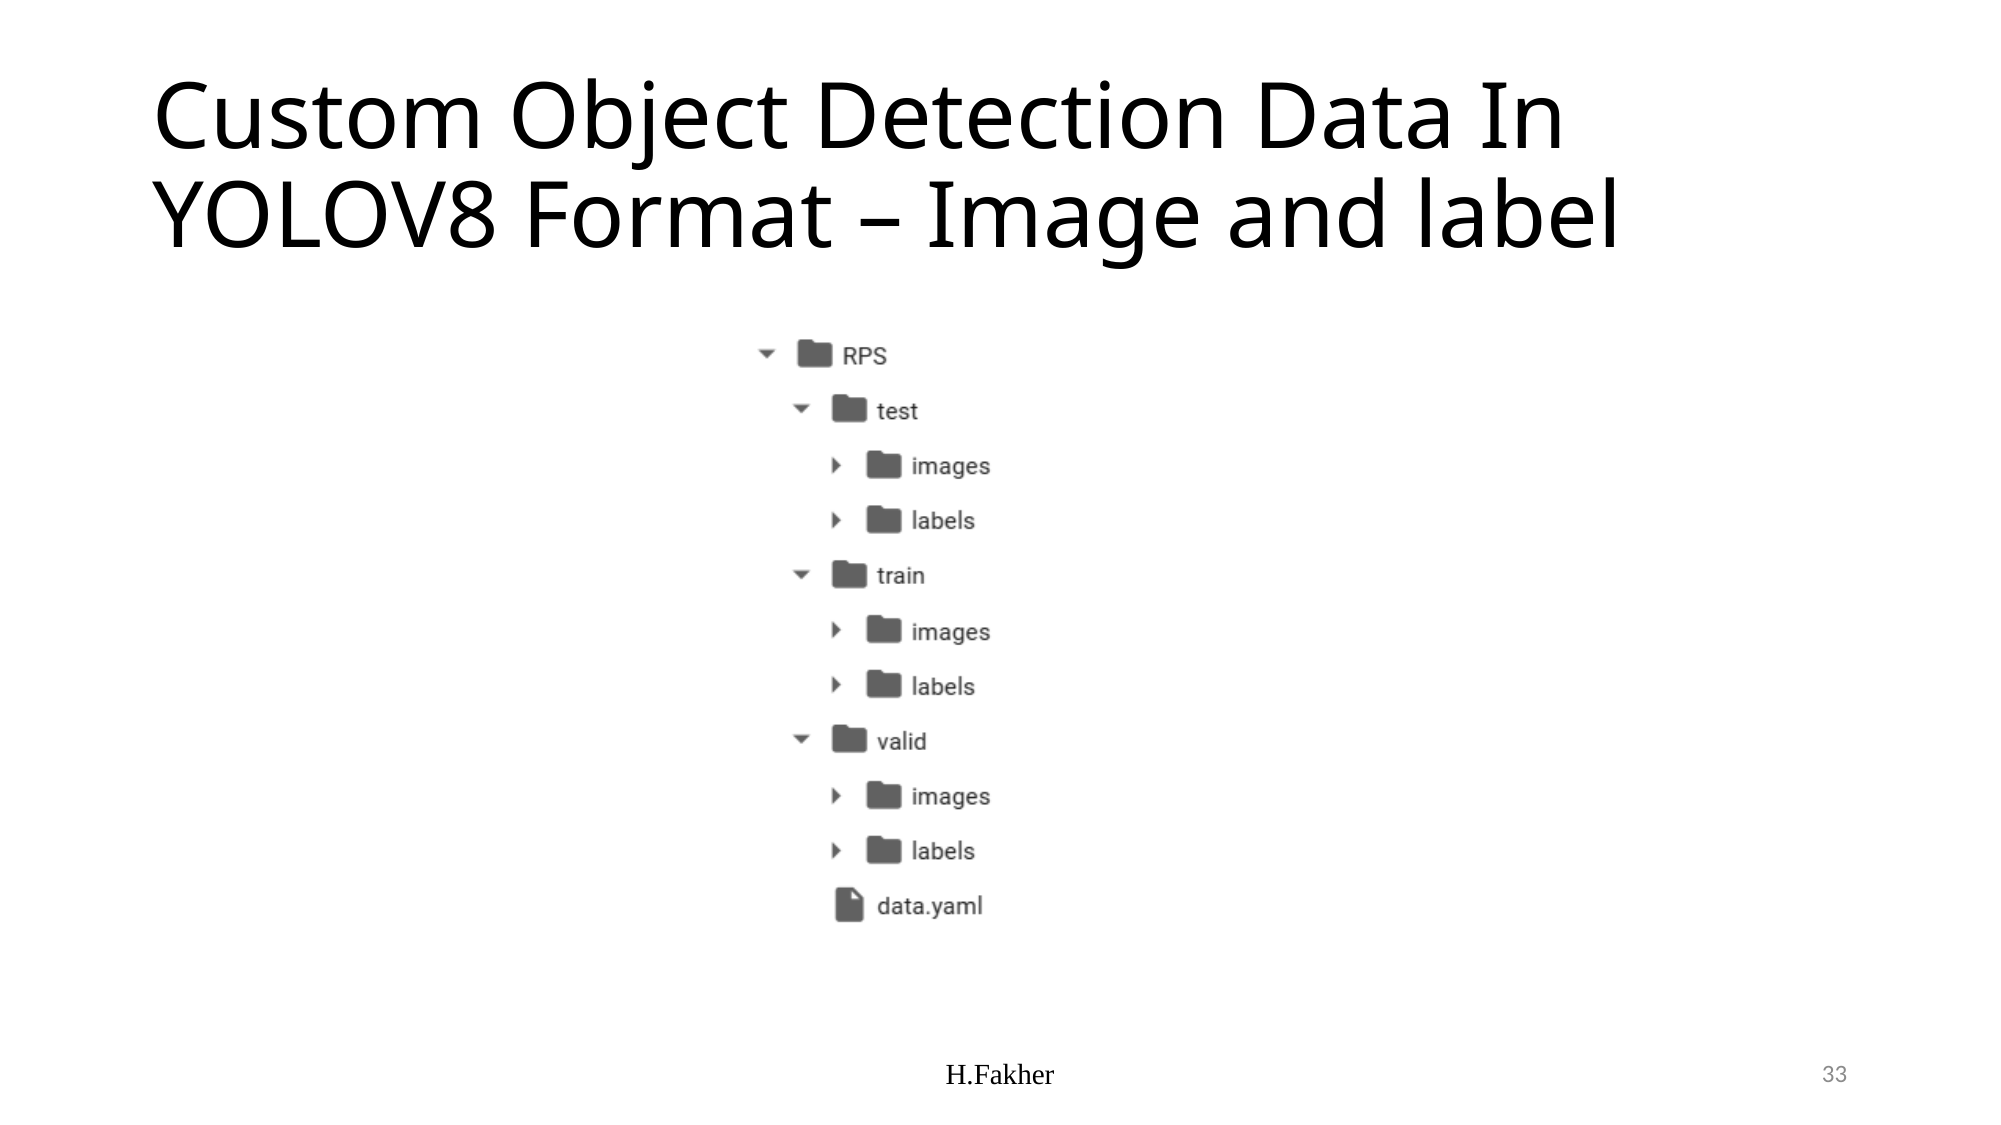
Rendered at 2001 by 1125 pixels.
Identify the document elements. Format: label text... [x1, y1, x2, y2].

title Custom Object Detection Data In YOLOV8 Format – Image and label [137, 59, 1863, 278]
slide_number 33 [1412, 1042, 1863, 1103]
picture [742, 335, 1078, 952]
footer H.Fakher [662, 1042, 1338, 1103]
